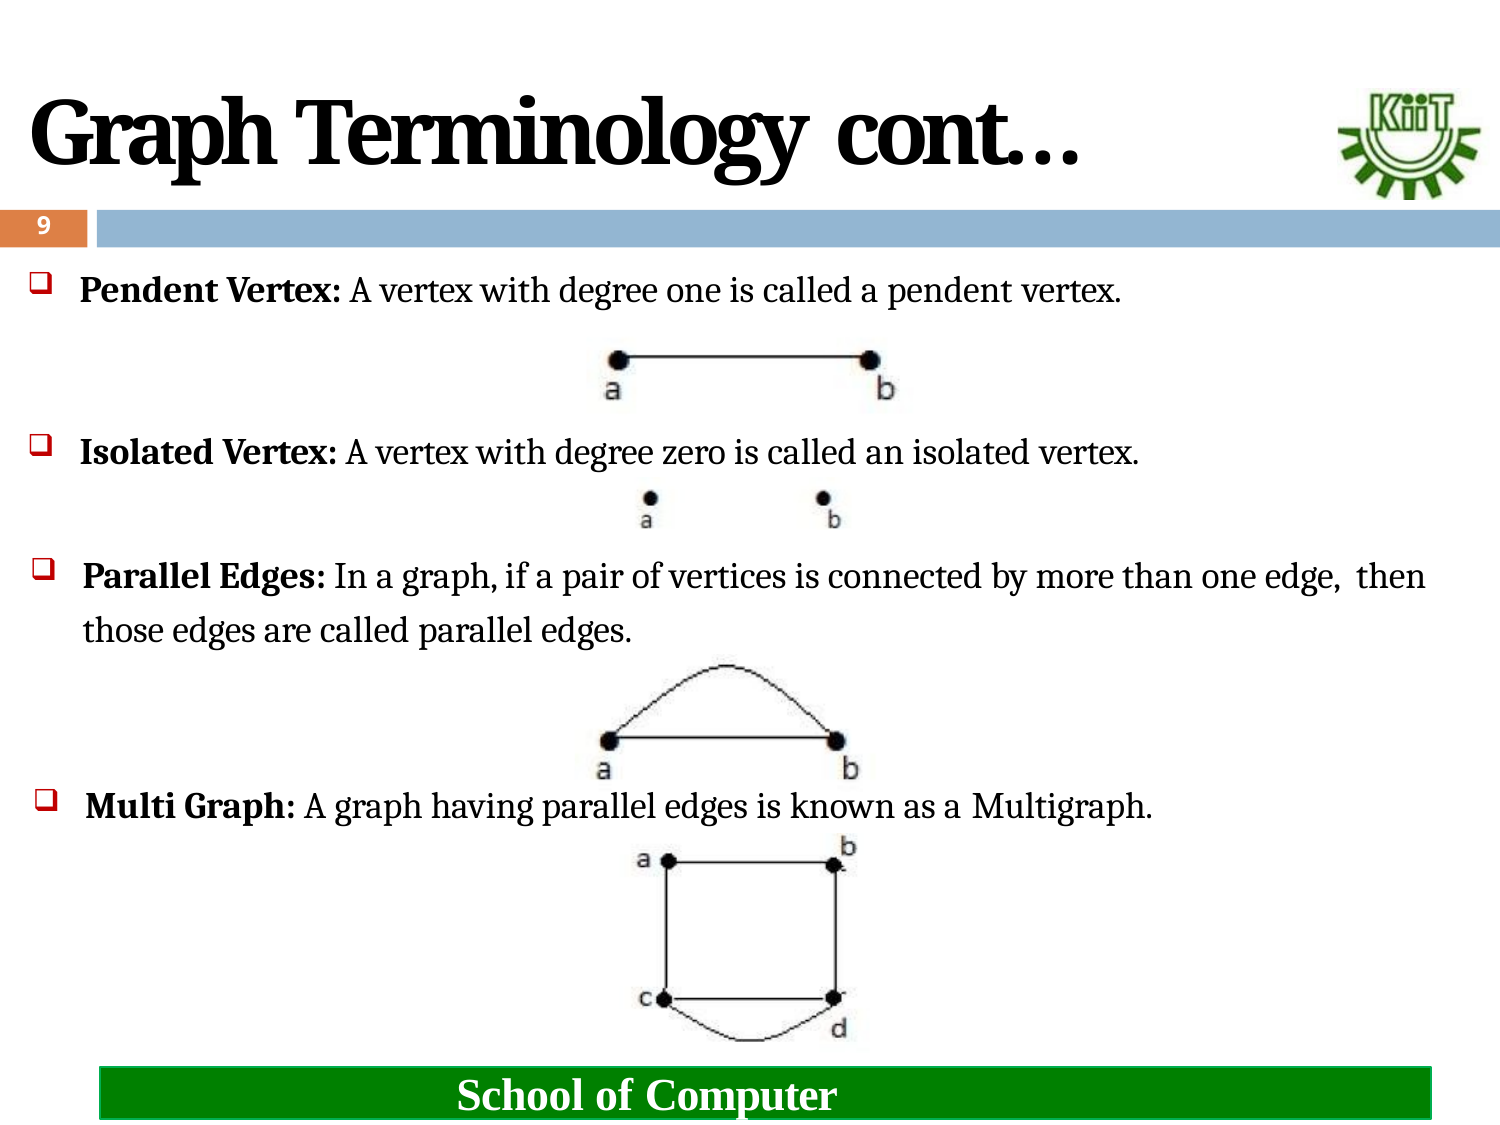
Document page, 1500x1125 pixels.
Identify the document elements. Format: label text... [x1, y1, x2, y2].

text_box [1337, 88, 1490, 200]
text_box 9 [34, 207, 53, 240]
text_box [574, 654, 877, 779]
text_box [98, 1065, 1433, 1121]
text_box [619, 833, 870, 1053]
title Graph Terminology cont… [25, 73, 1096, 262]
text_box Isolated Vertex: A vertex with degree zero is called an isolated vertex. Parallel Edges: In a graph, if a pair of vertices is connected by more than one edge, then those edges are called parallel edges. [25, 425, 1466, 650]
text_box Multi Graph: A graph having parallel edges is known as a Multigraph. [30, 779, 1198, 827]
text_box [586, 313, 914, 425]
text_box Pendent Vertex: A vertex with degree one is called a pendent vertex. [25, 262, 1182, 310]
